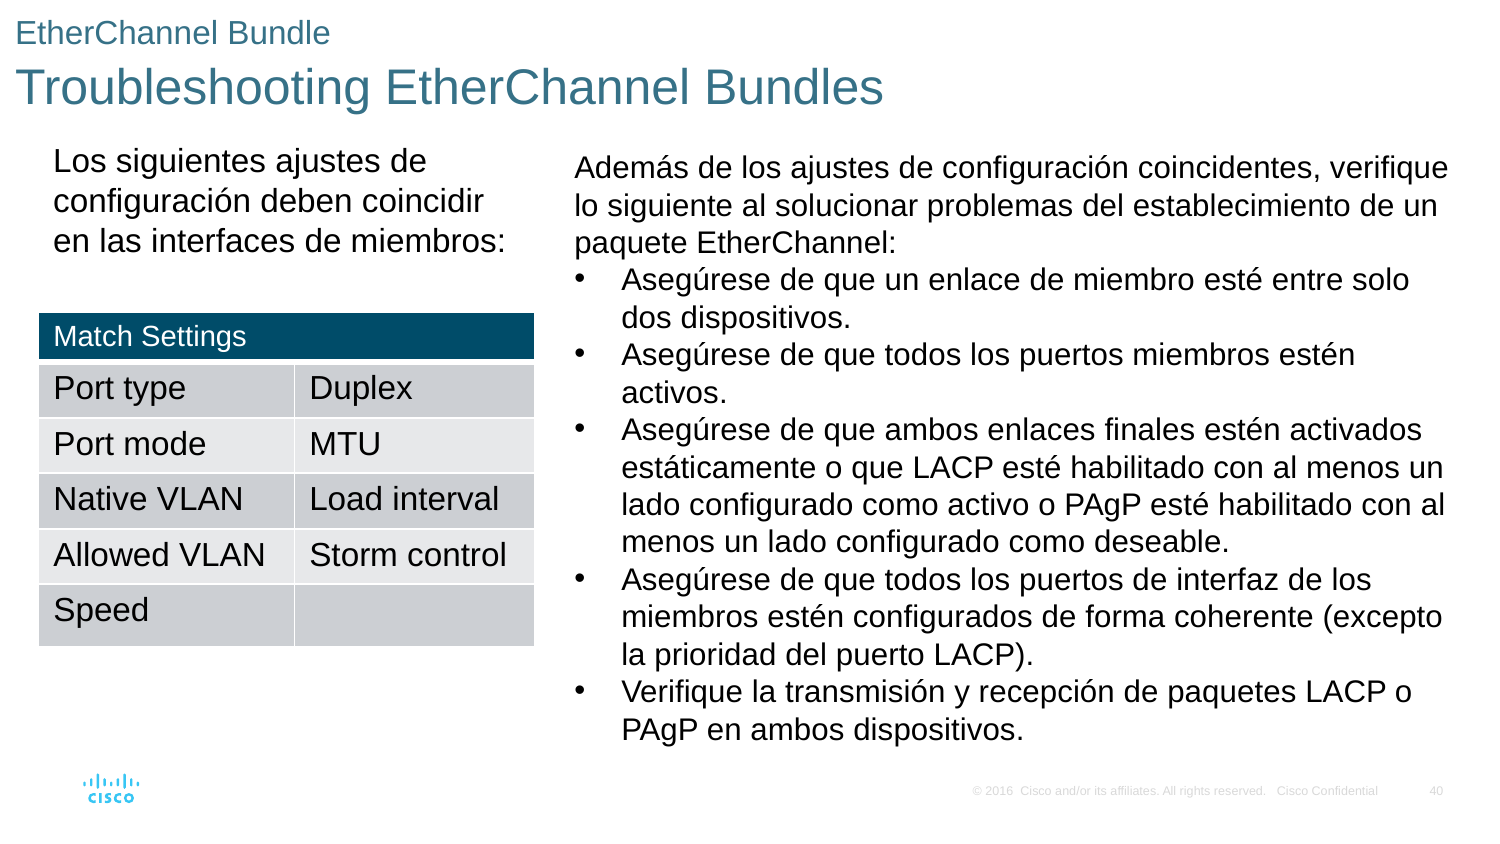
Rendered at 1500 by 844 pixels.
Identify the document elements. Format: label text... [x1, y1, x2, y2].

table_cell MTU [295, 419, 534, 472]
table_header Match Settings [39, 313, 534, 359]
title EtherChannel Bundle Troubleshooting EtherChannel Bundles [0, 0, 1467, 109]
table_cell [295, 585, 534, 646]
table_cell Speed [39, 585, 294, 646]
text_box Además de los ajustes de configuración coincidentes, verifique lo siguiente al solucionar problemas del establecimiento de un paquete EtherChannel: Asegúrese de que un enlace de miembro esté entre solo dos dispositivos. Asegúrese de que todos los puertos miembros estén activos. Asegúrese de que ambos enlaces finales estén activados estáticamente o que LACP esté habilitado con al menos un lado configurado como activo o PAgP esté habilitado con al menos un lado configurado como deseable. Asegúrese de que todos los puertos de interfaz de los miembros estén configurados de forma coherente (excepto la prioridad del puerto LACP). Verifique la transmisión y recepción de paquetes LACP o PAgP en ambos dispositivos. [559, 139, 1481, 754]
table_cell Native VLAN [39, 474, 294, 528]
table_cell Allowed VLAN [39, 530, 294, 583]
table_cell Storm control [295, 530, 534, 583]
table_cell Port type [39, 365, 294, 417]
table_cell Port mode [39, 419, 294, 472]
table_cell Duplex [295, 365, 534, 417]
text_box Los siguientes ajustes de configuración deben coincidir en las interfaces de miembros: [38, 131, 543, 266]
table_cell Load interval [295, 474, 534, 528]
